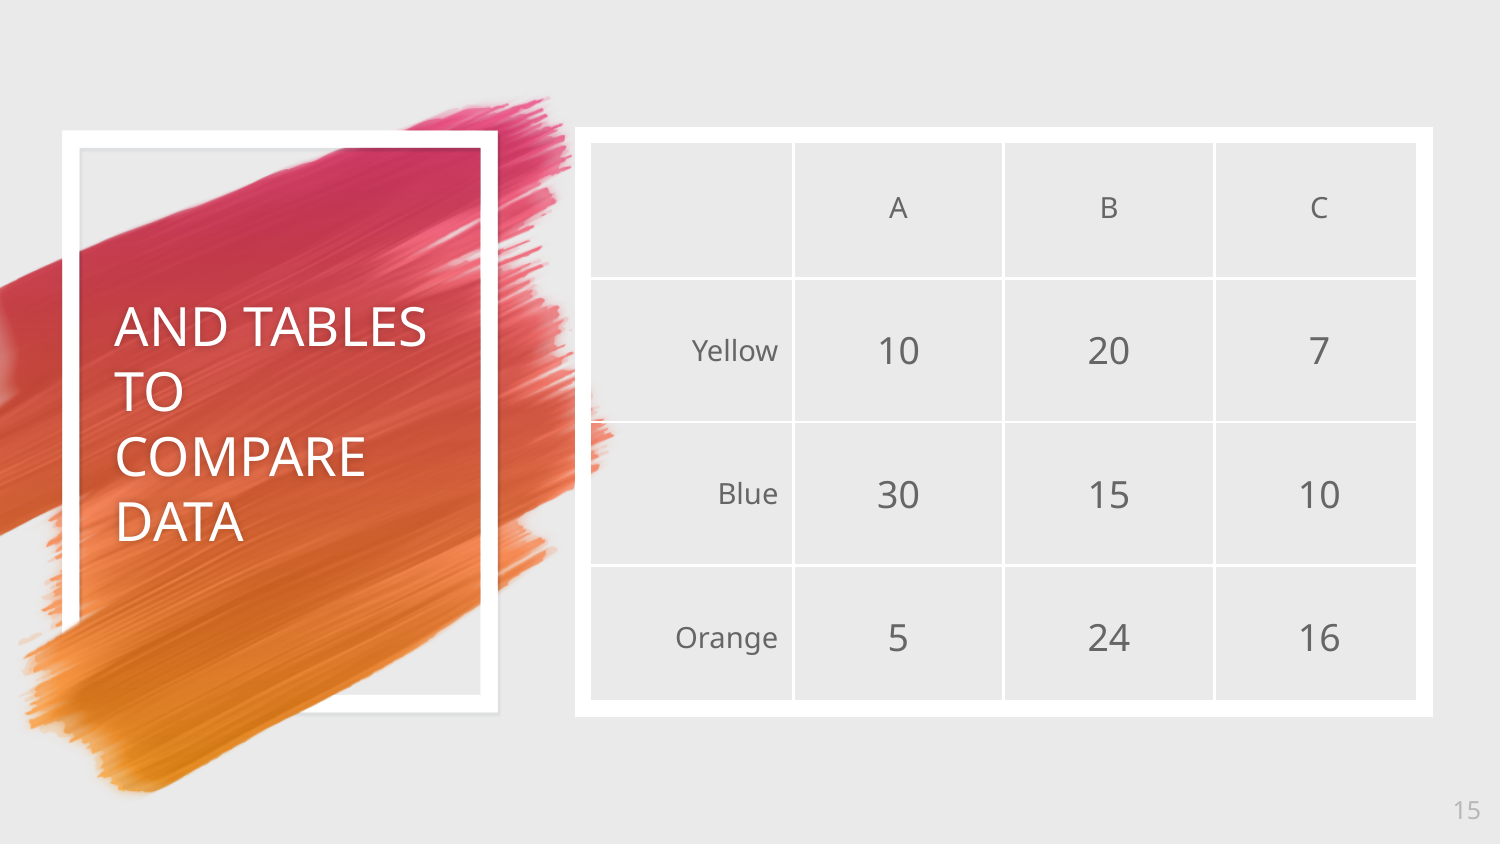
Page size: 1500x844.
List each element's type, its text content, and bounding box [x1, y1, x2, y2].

table_cell 20 [1005, 280, 1213, 421]
title AND TABLES TO COMPARE DATA [114, 149, 447, 696]
table_header B [1005, 143, 1213, 277]
table_header [591, 143, 792, 277]
table_cell 30 [795, 423, 1002, 564]
table_header C [1216, 143, 1416, 277]
slide_number 15 [1391, 779, 1482, 844]
table_cell Orange [591, 567, 792, 700]
table_cell Blue [591, 423, 792, 564]
table_cell 15 [1005, 423, 1213, 564]
table_cell 10 [795, 280, 1002, 421]
table_header A [795, 143, 1002, 277]
table_cell Yellow [591, 280, 792, 421]
table_cell 24 [1005, 567, 1213, 700]
table_cell 16 [1216, 567, 1416, 700]
picture [0, 0, 1500, 844]
table_cell 7 [1216, 280, 1416, 421]
table_cell 5 [795, 567, 1002, 700]
table_cell 10 [1216, 423, 1416, 564]
